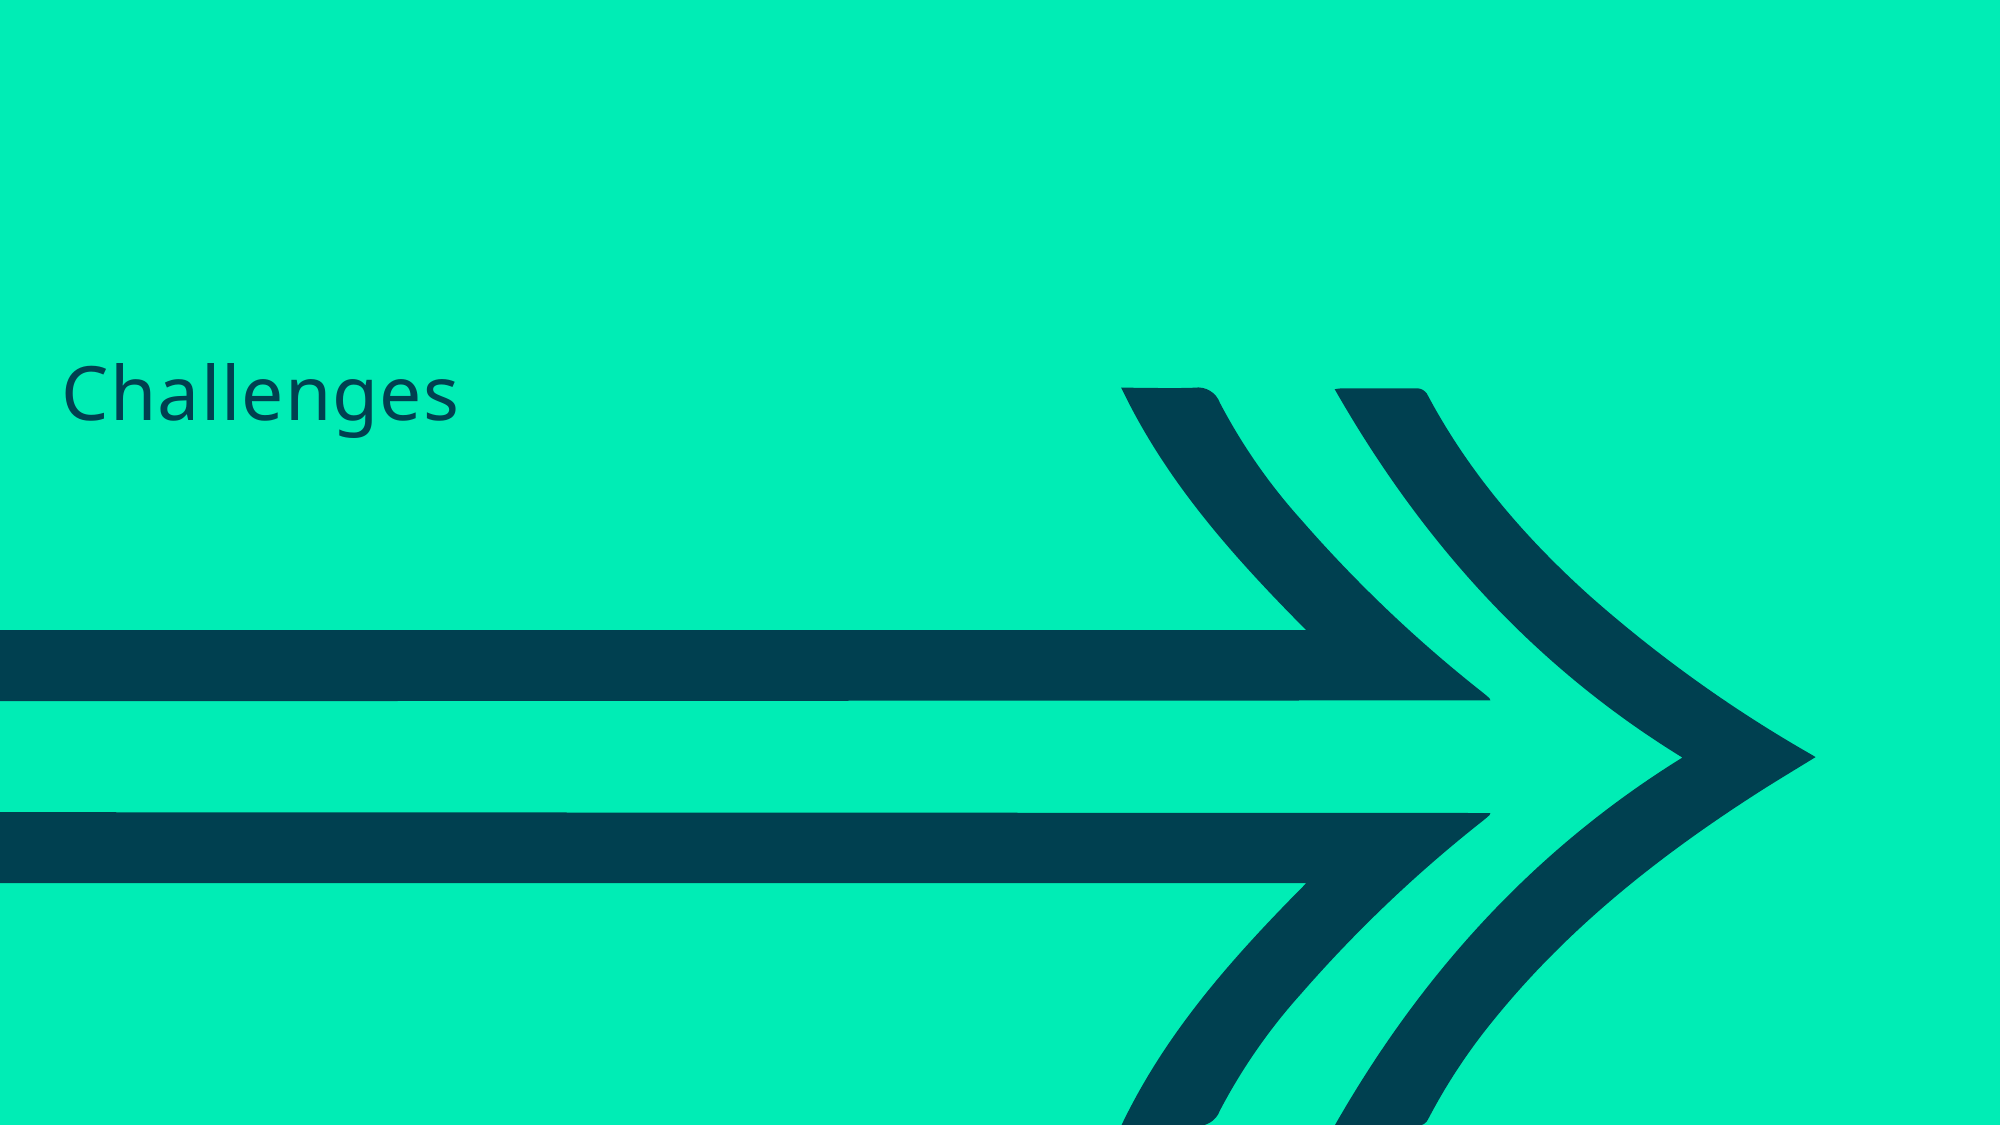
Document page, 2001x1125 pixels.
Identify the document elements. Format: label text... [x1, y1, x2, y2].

title Challenges [61, 279, 1015, 438]
